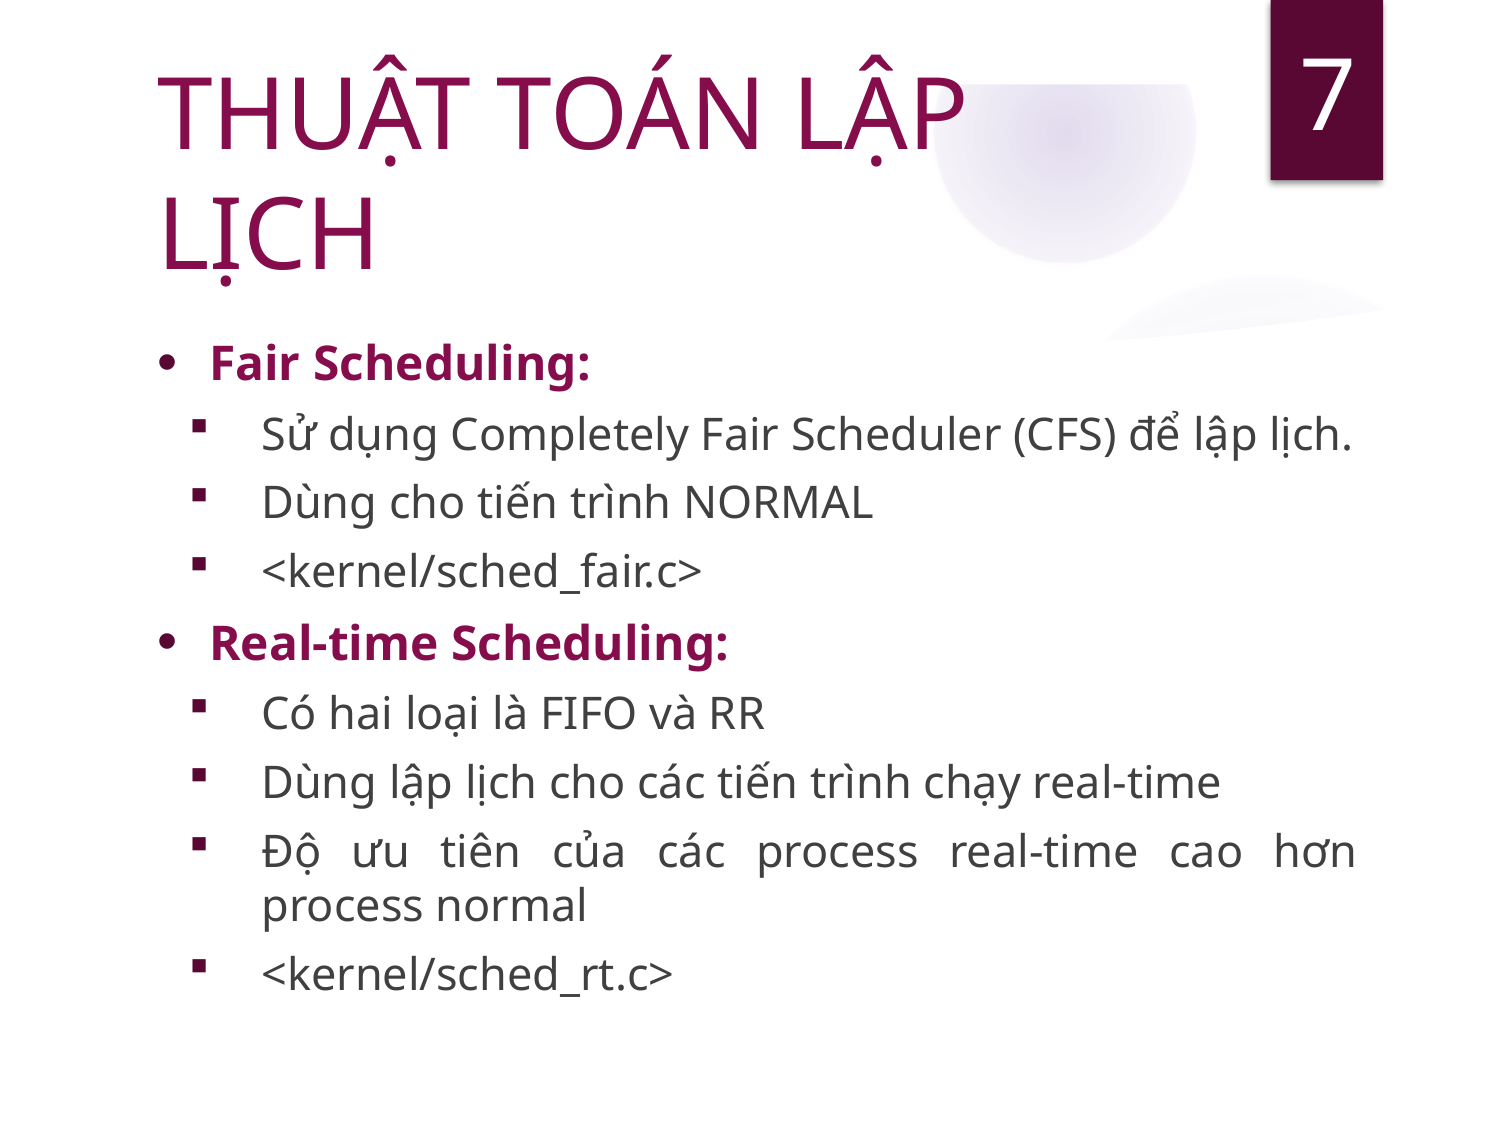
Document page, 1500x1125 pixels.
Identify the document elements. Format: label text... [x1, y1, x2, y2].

slide_number 7 [1262, 48, 1393, 175]
title THUẬT TOÁN LẬP LỊCH [142, 111, 1183, 228]
list Fair Scheduling: Sử dụng Completely Fair Scheduler (CFS) để lập lịch. Dùng cho tiến trình NORMAL <kernel/sched_fair.c> Real-time Scheduling: Có hai loại là FIFO và RR Dùng lập lịch cho các tiến trình chạy real-time Độ ưu tiên của các process real-time cao hơn process normal <kernel/sched_rt.c> [142, 325, 1373, 1014]
